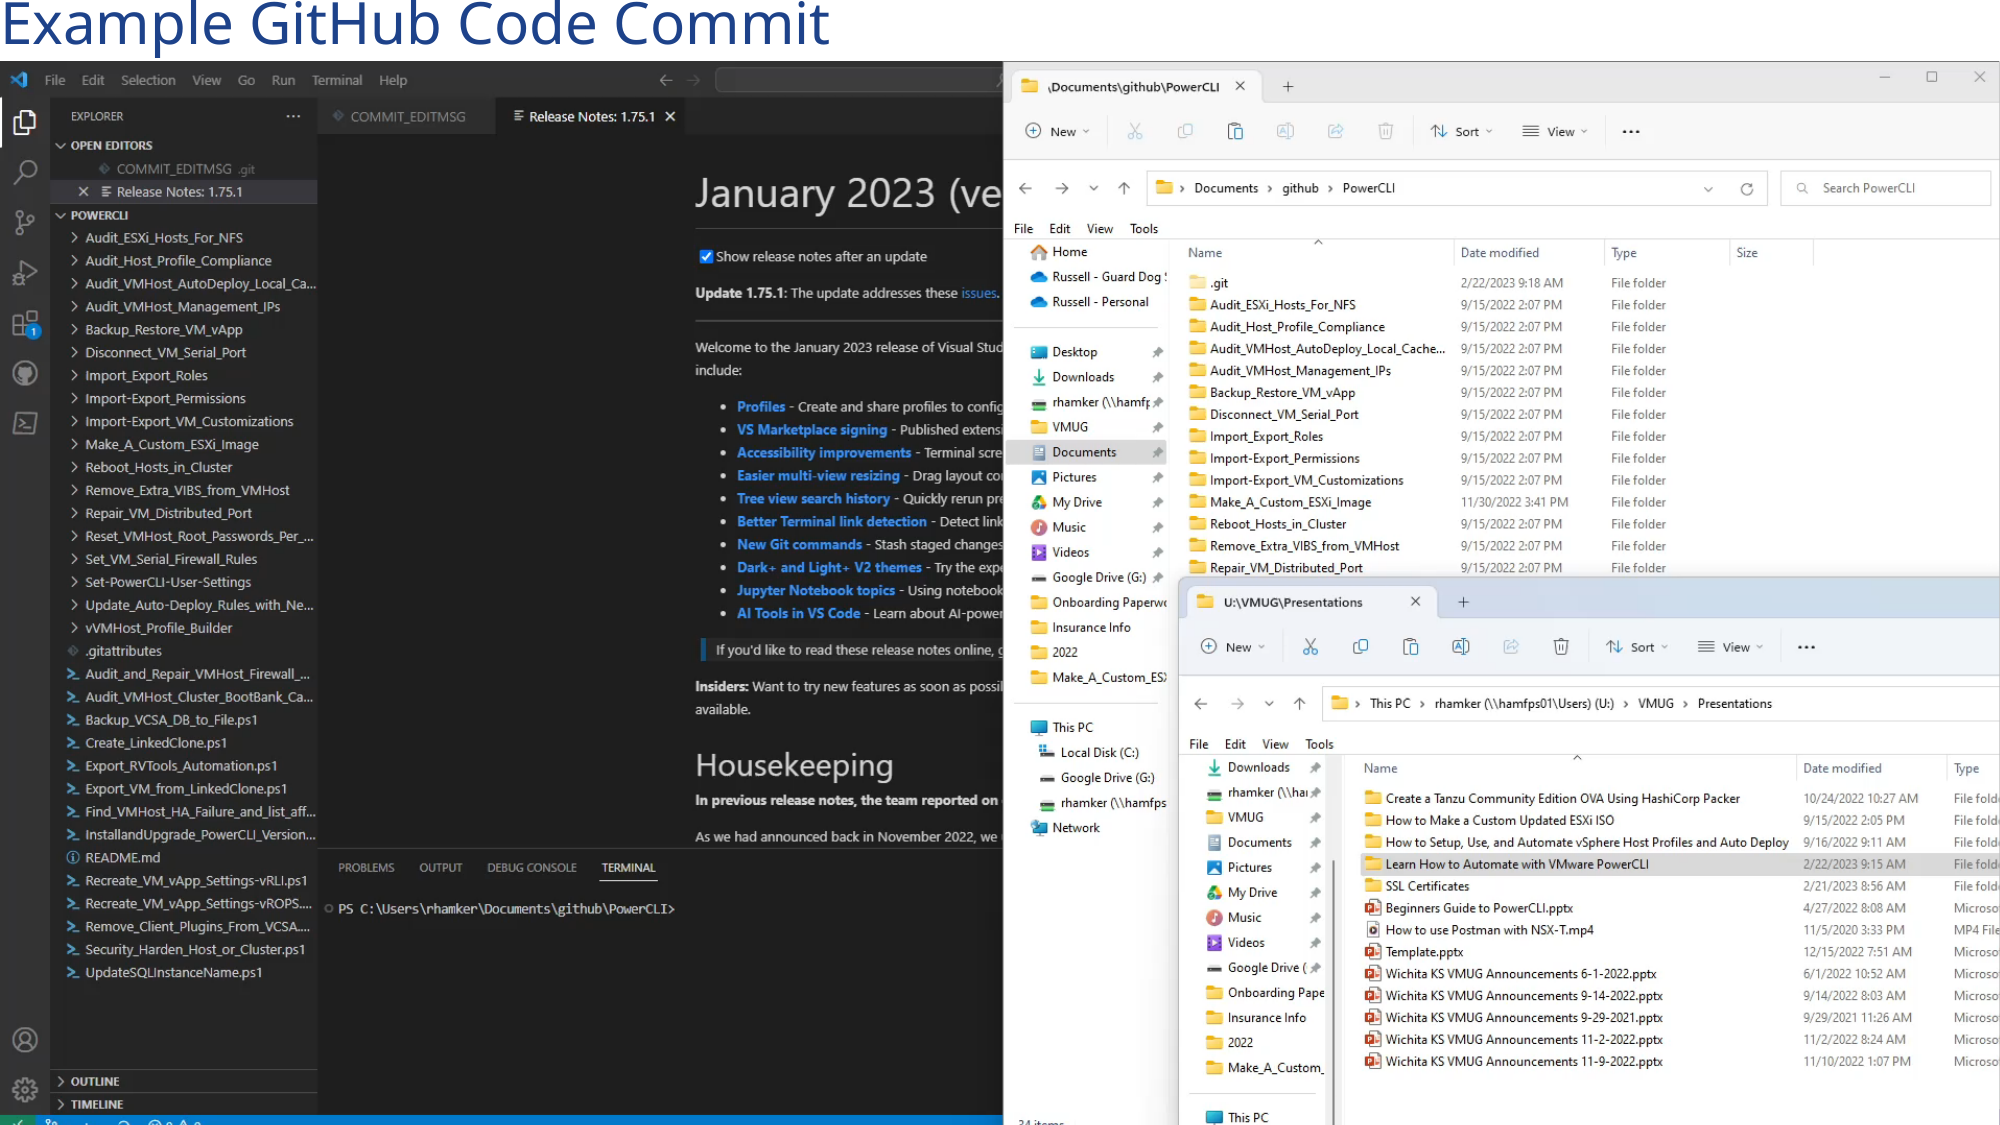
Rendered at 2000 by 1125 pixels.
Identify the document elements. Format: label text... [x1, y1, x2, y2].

title Example GitHub Code Commit [0, 0, 1805, 58]
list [0, 60, 2000, 1125]
